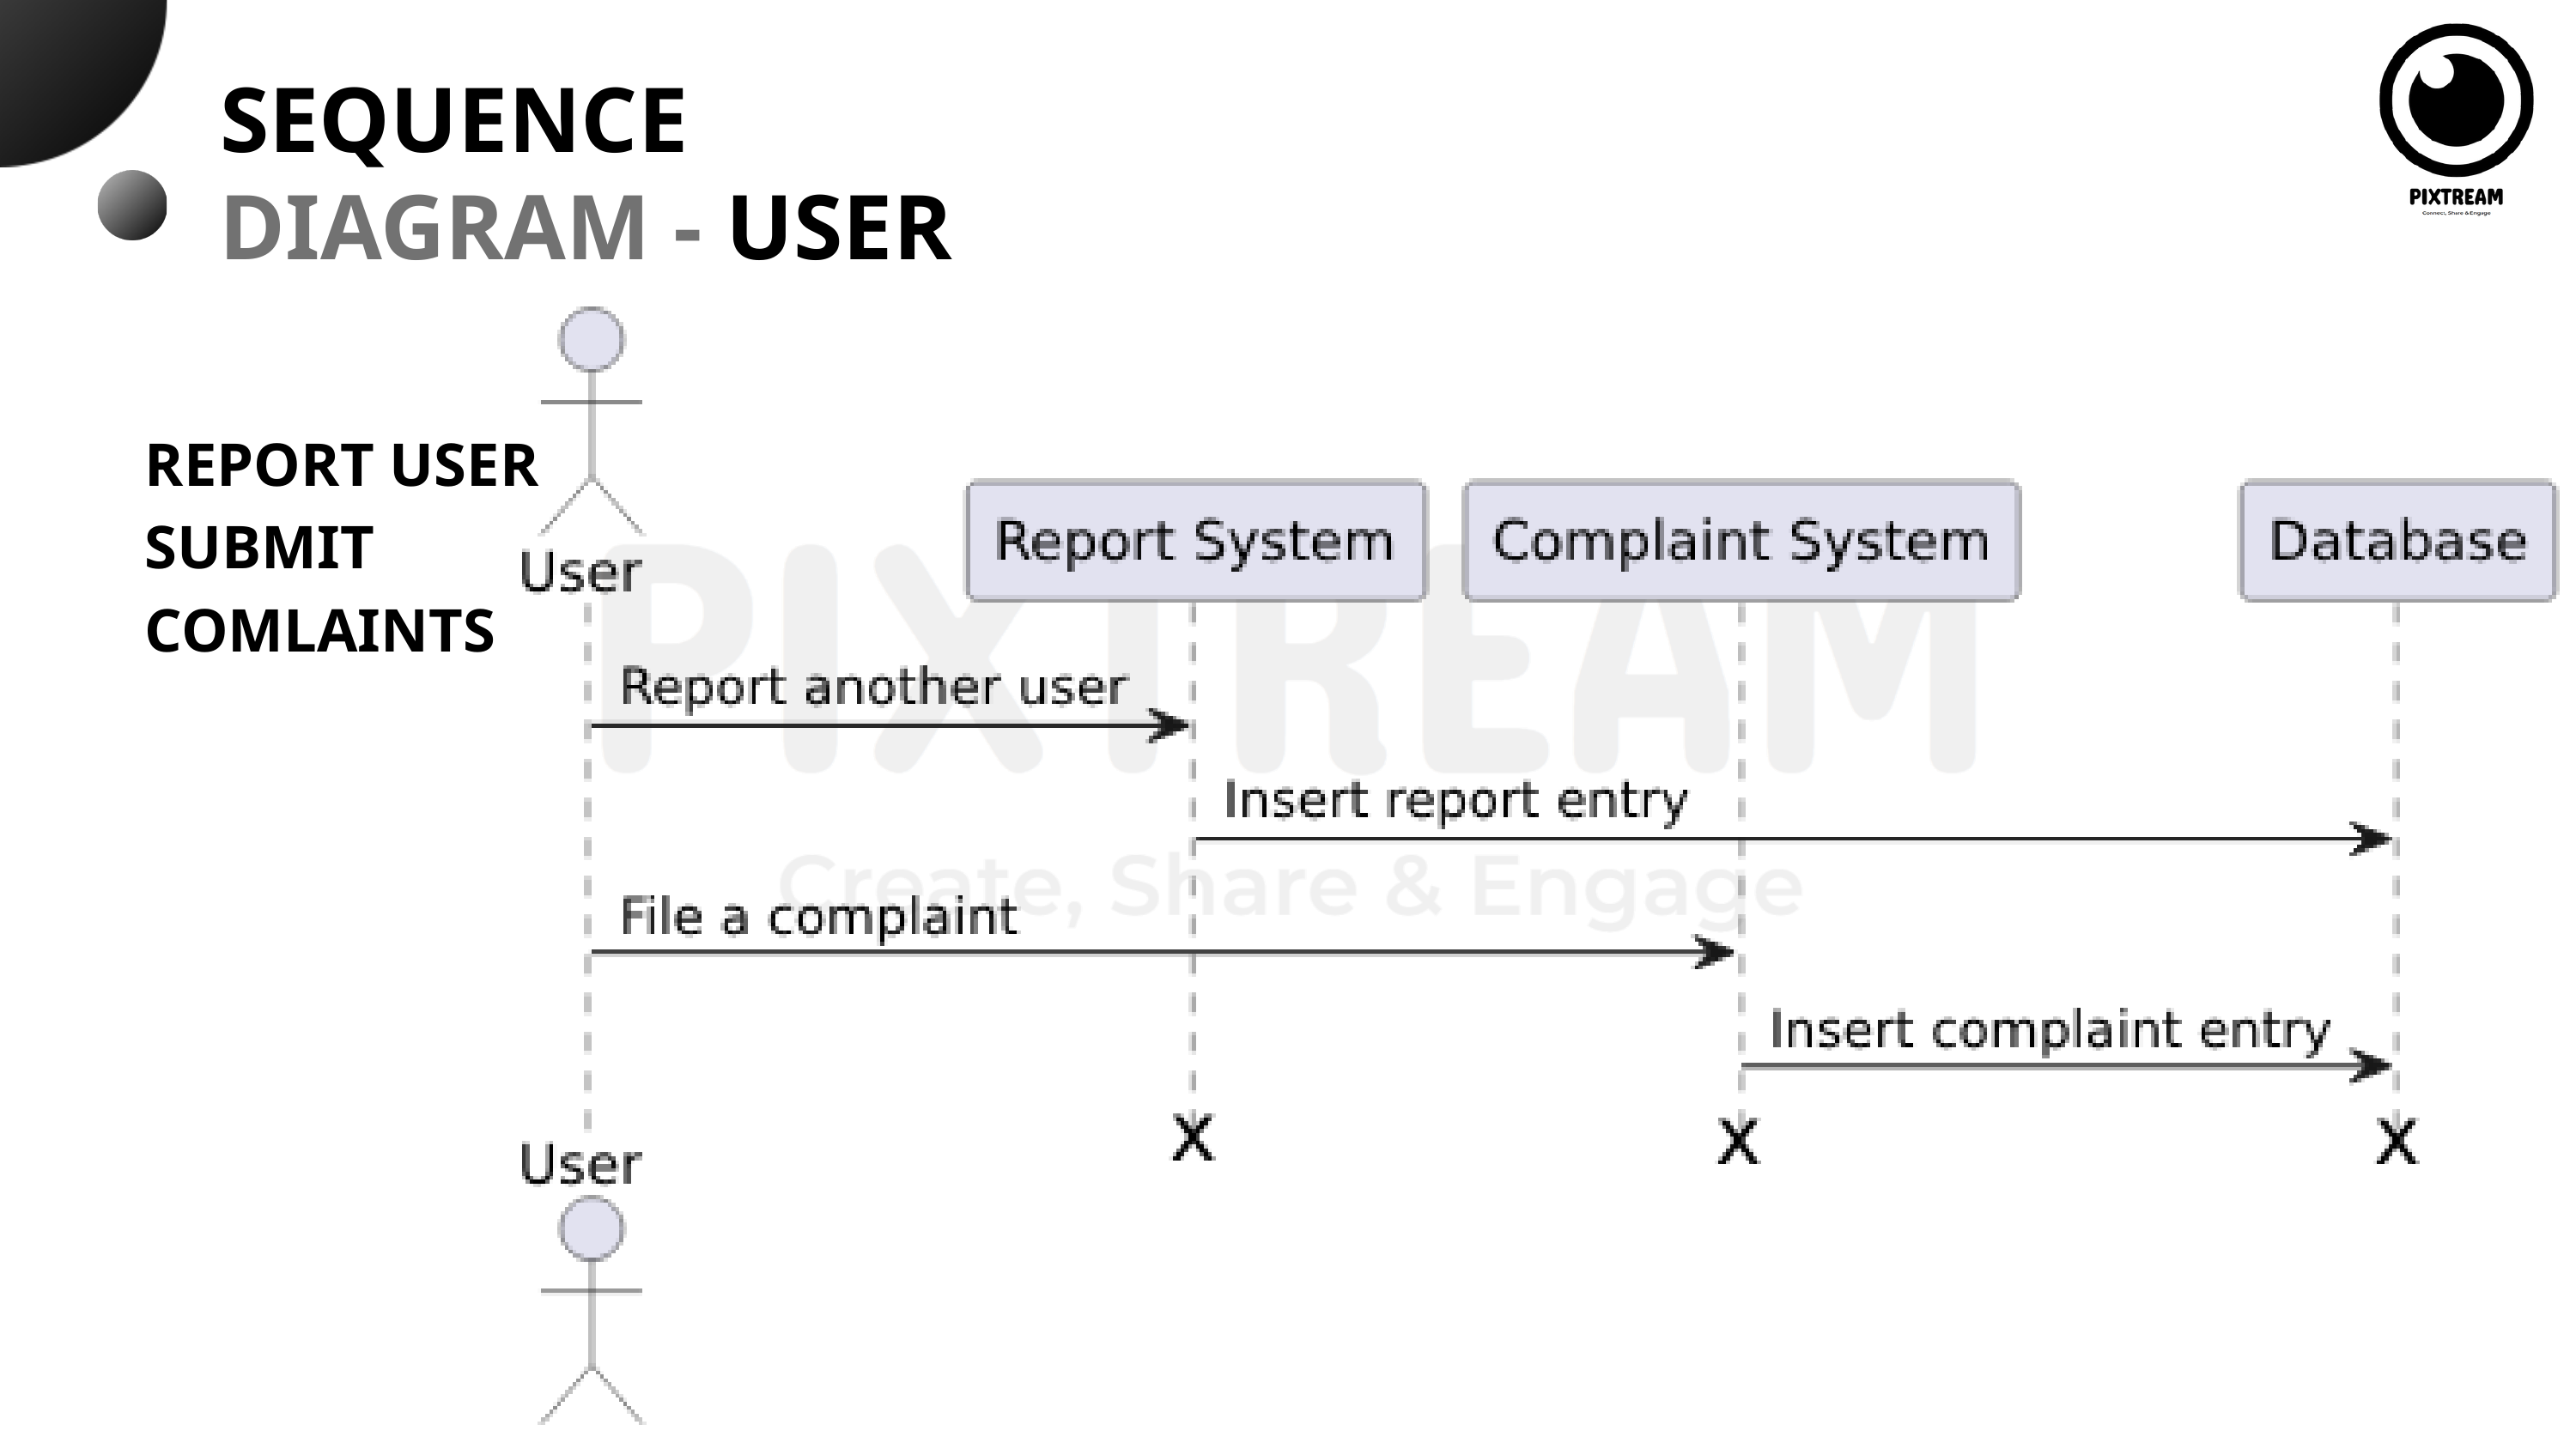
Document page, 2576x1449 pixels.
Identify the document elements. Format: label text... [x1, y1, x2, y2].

text_box DIAGRAM - USER [219, 151, 1115, 277]
text_box [499, 288, 2576, 1449]
text_box SEQUENCE [219, 45, 894, 151]
text_box [0, 0, 167, 167]
text_box [97, 170, 167, 240]
text_box REPORT USER SUBMIT COMLAINTS [144, 415, 499, 664]
text_box [2354, 12, 2559, 225]
